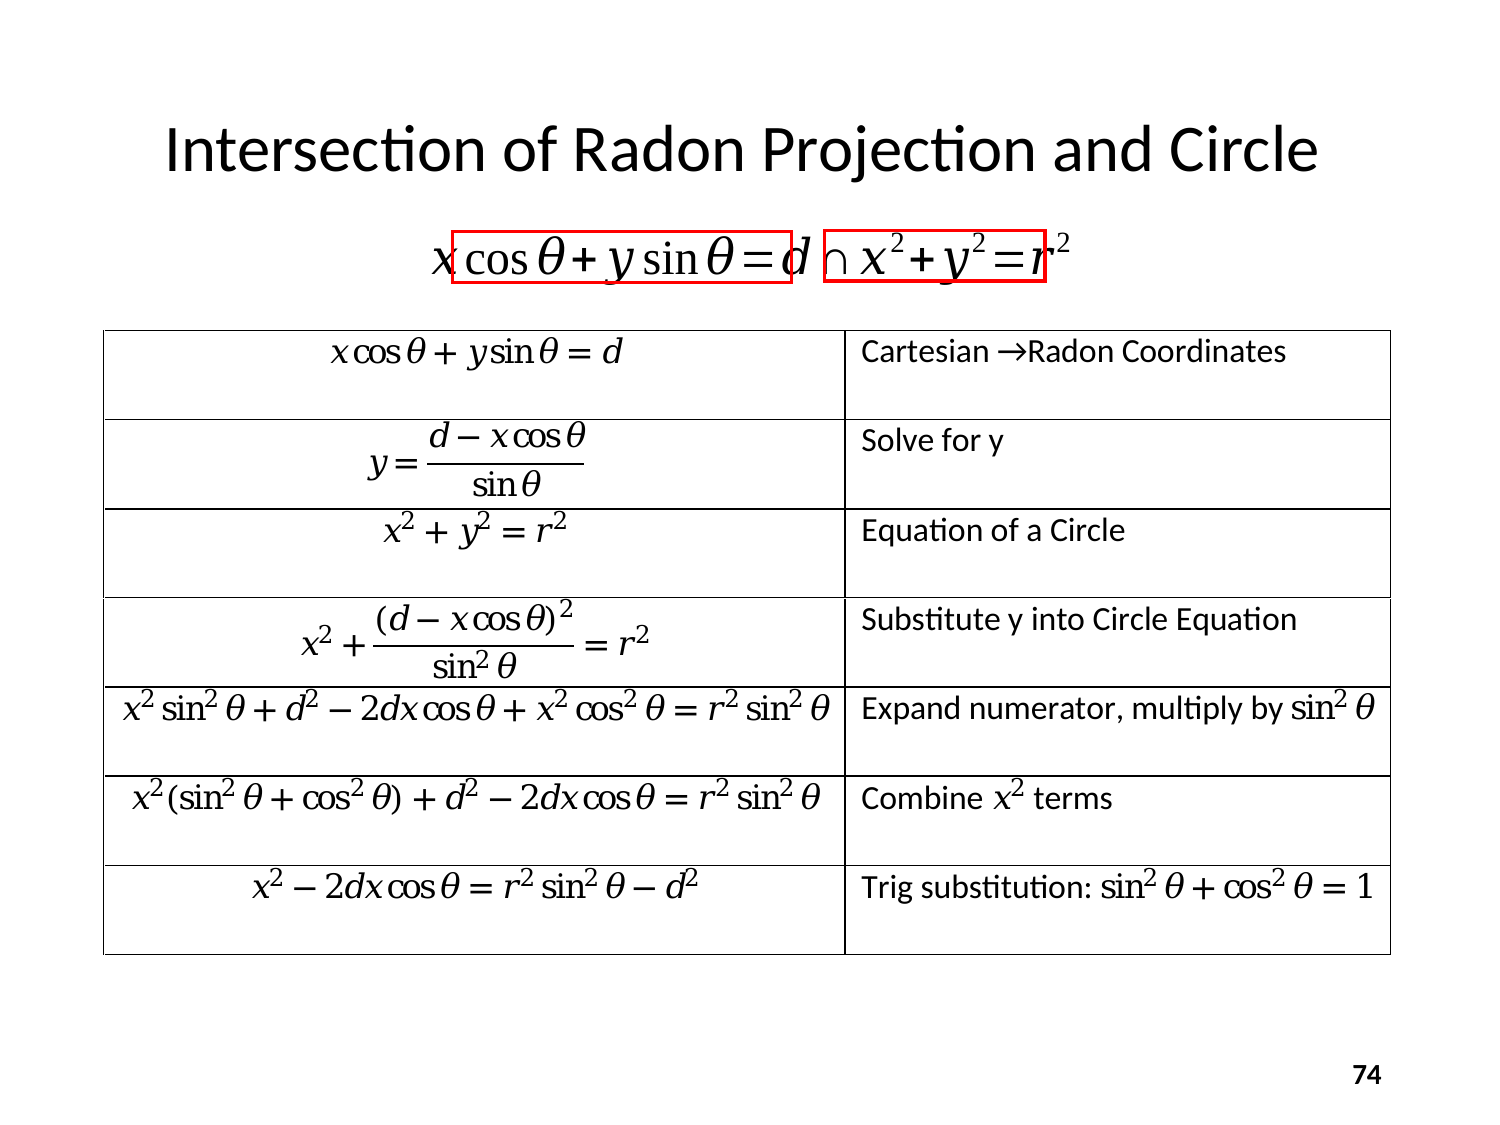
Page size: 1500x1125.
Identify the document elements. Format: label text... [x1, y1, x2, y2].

slide_number 74 [1059, 1042, 1397, 1103]
text_box [823, 229, 1046, 282]
text_box [452, 230, 793, 283]
title Intersection of Radon Projection and Circle [103, 59, 1397, 241]
picture [103, 329, 1397, 996]
